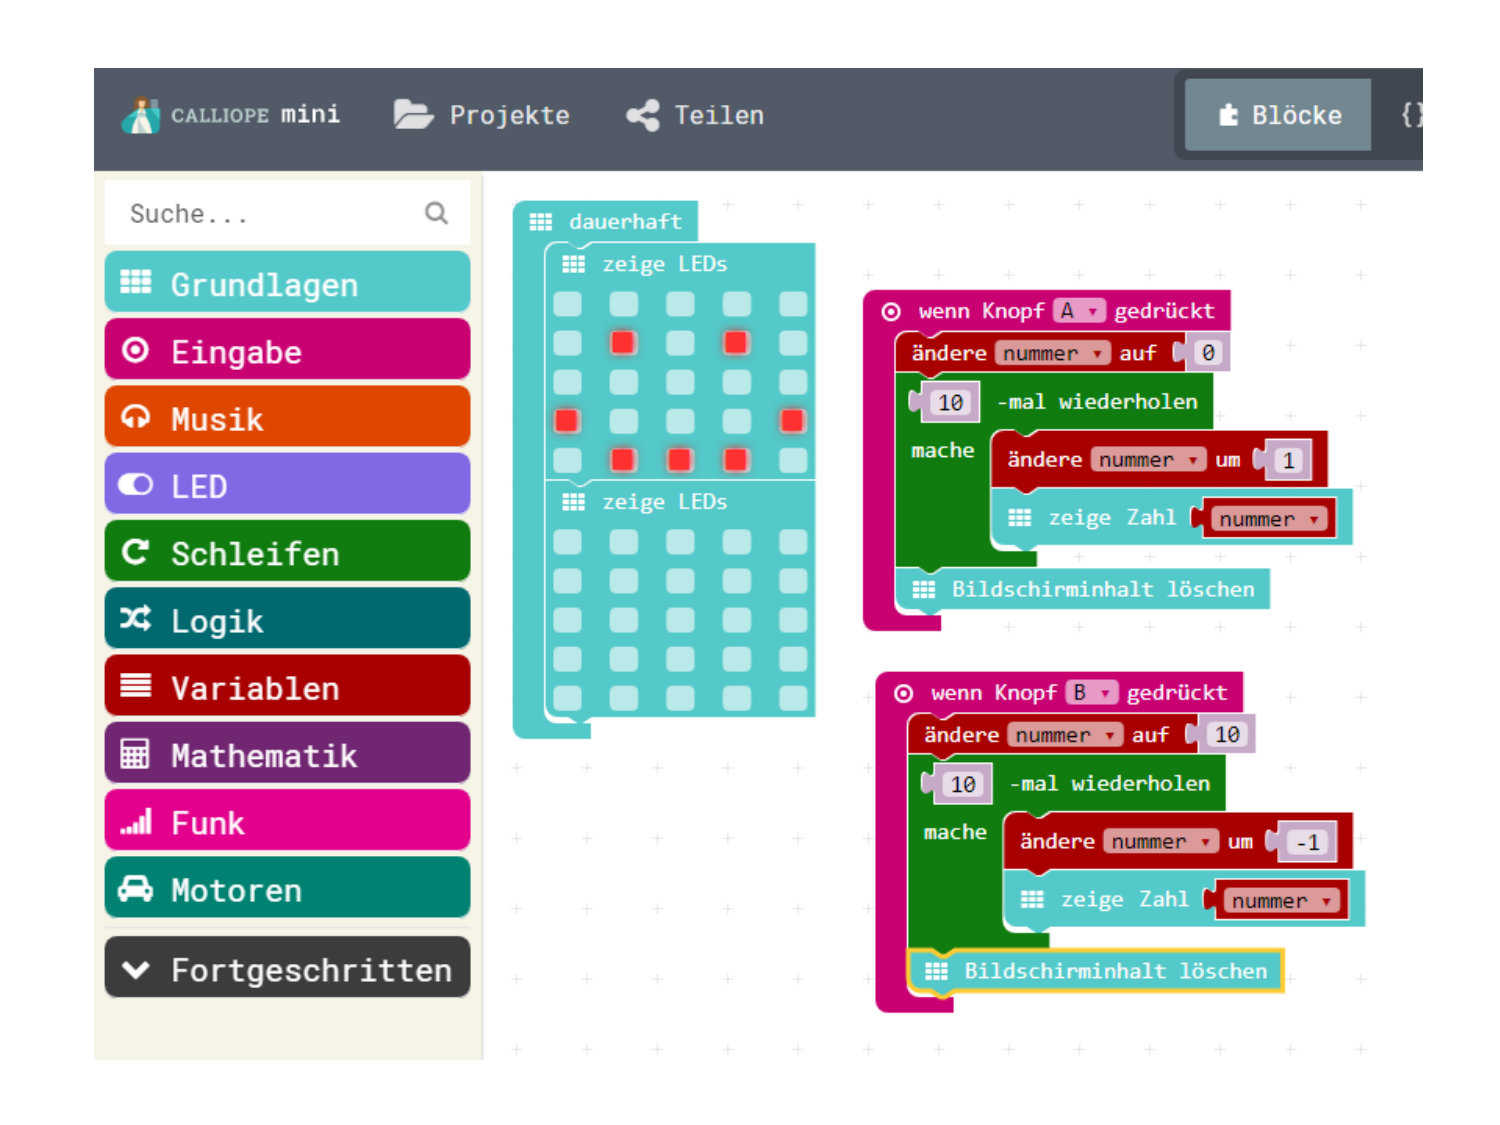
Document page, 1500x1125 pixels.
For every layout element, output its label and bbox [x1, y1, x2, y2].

picture [93, 68, 1423, 1060]
